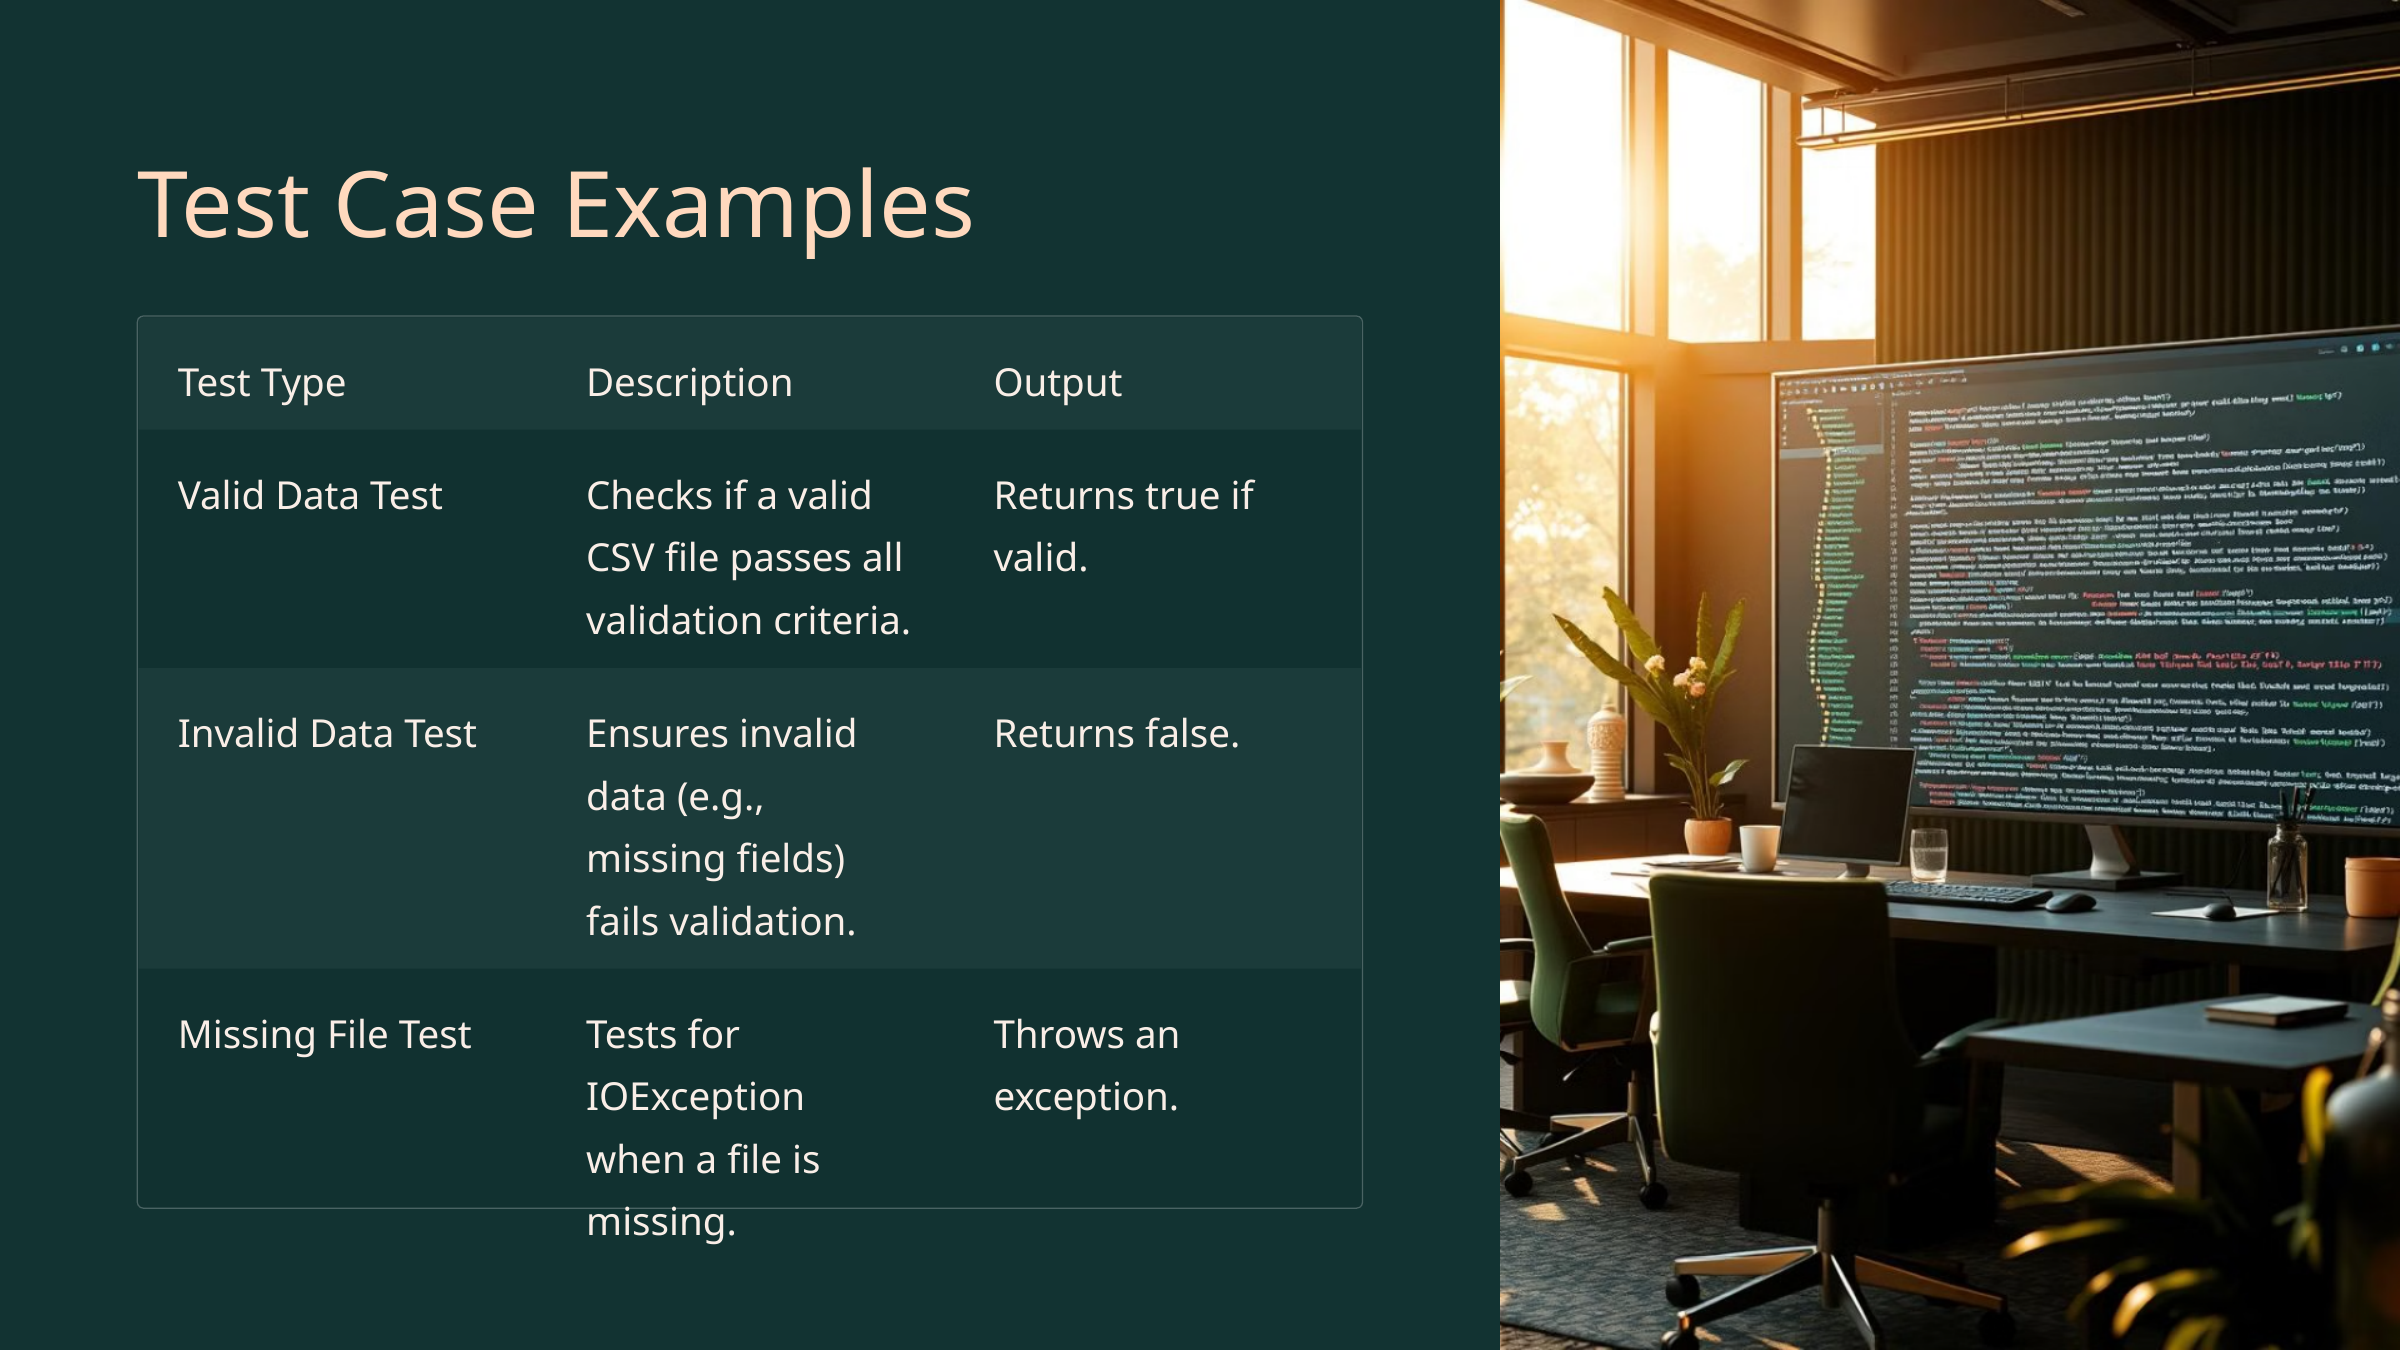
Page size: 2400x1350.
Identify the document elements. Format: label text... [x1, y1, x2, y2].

text_box Invalid Data Test [177, 692, 507, 756]
text_box Output [993, 342, 1322, 405]
text_box [138, 667, 1362, 968]
text_box [138, 429, 1362, 667]
text_box Throws an exception. [993, 993, 1322, 1120]
text_box Checks if a valid CSV file passes all validation criteria. [586, 454, 914, 643]
text_box Returns true if valid. [993, 454, 1322, 581]
text_box Valid Data Test [177, 454, 507, 518]
picture [1499, 0, 2400, 1350]
text_box Returns false. [993, 692, 1322, 756]
text_box Test Case Examples [137, 141, 1062, 258]
text_box [138, 317, 1362, 429]
text_box Tests for IOException when a file is missing. [586, 993, 914, 1183]
text_box Test Type [177, 342, 507, 405]
text_box Missing File Test [177, 993, 507, 1057]
text_box [138, 968, 1362, 1207]
text_box Ensures invalid data (e.g., missing fields) fails validation. [586, 692, 914, 944]
text_box Description [586, 342, 914, 405]
